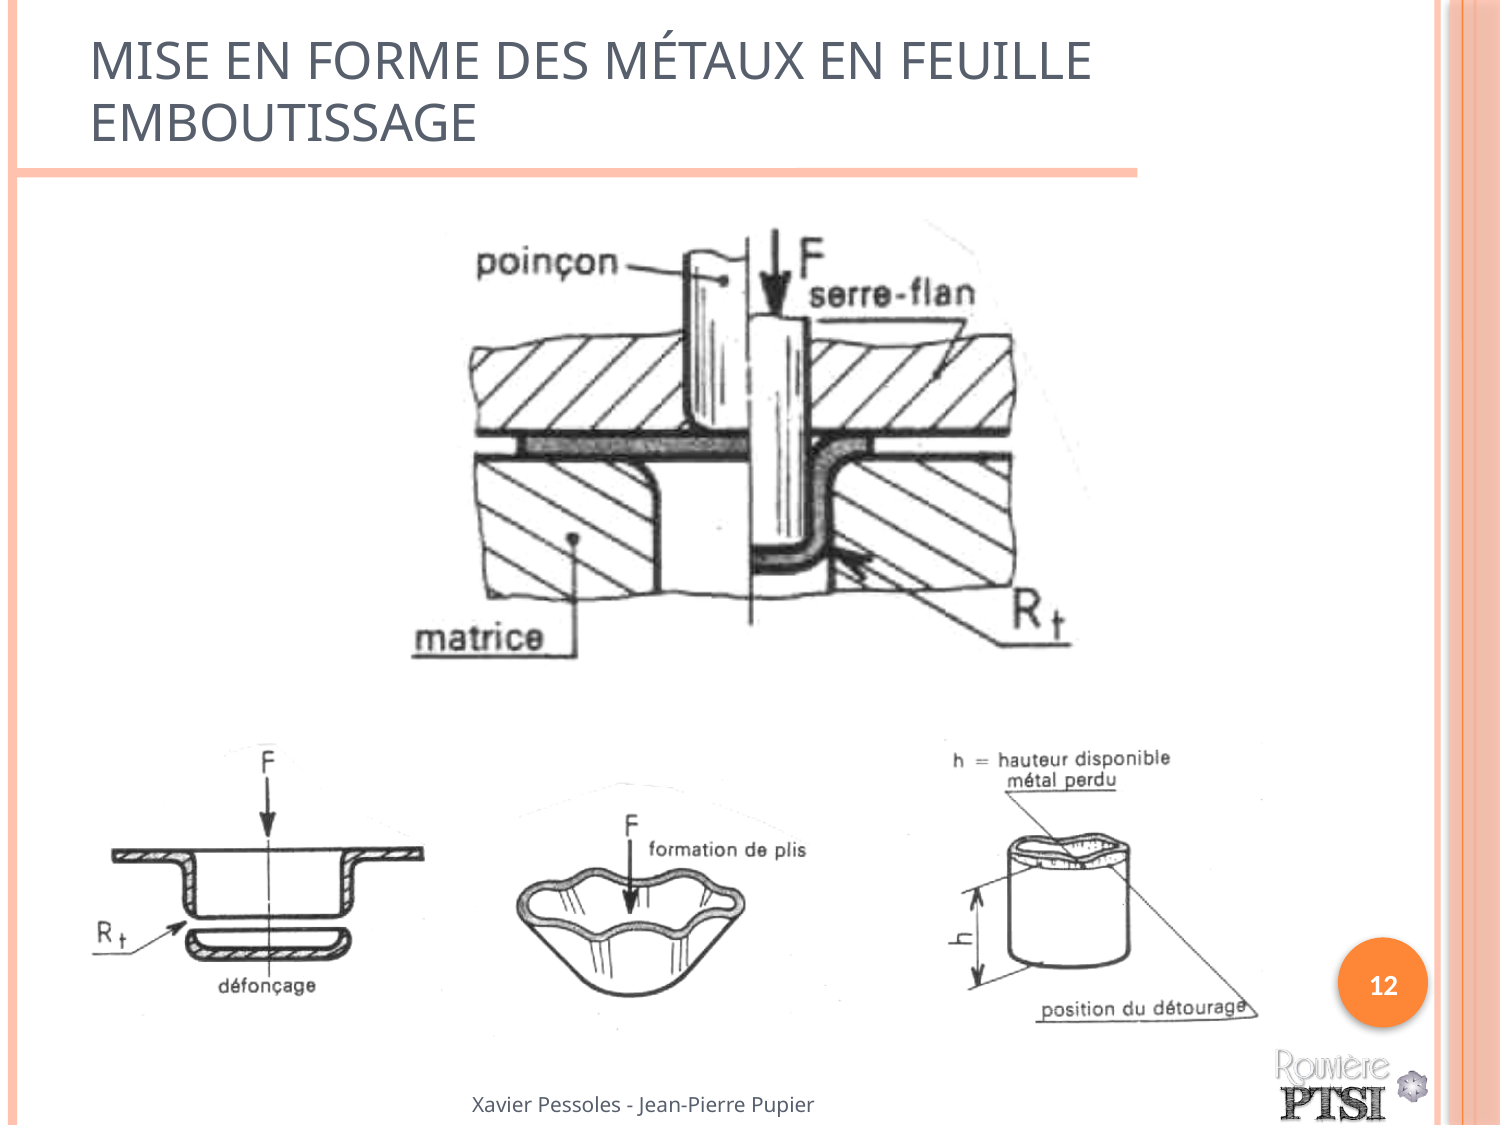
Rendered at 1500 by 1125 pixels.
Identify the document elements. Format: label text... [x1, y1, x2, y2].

title Mise en forme des métaux en feuille Emboutissage [75, 19, 1300, 161]
slide_number 12 [1333, 940, 1434, 1027]
footer Xavier Pessoles - Jean-Pierre Pupier [12, 1086, 1275, 1125]
picture [76, 739, 1283, 1044]
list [395, 219, 1090, 671]
picture [1274, 1048, 1428, 1125]
